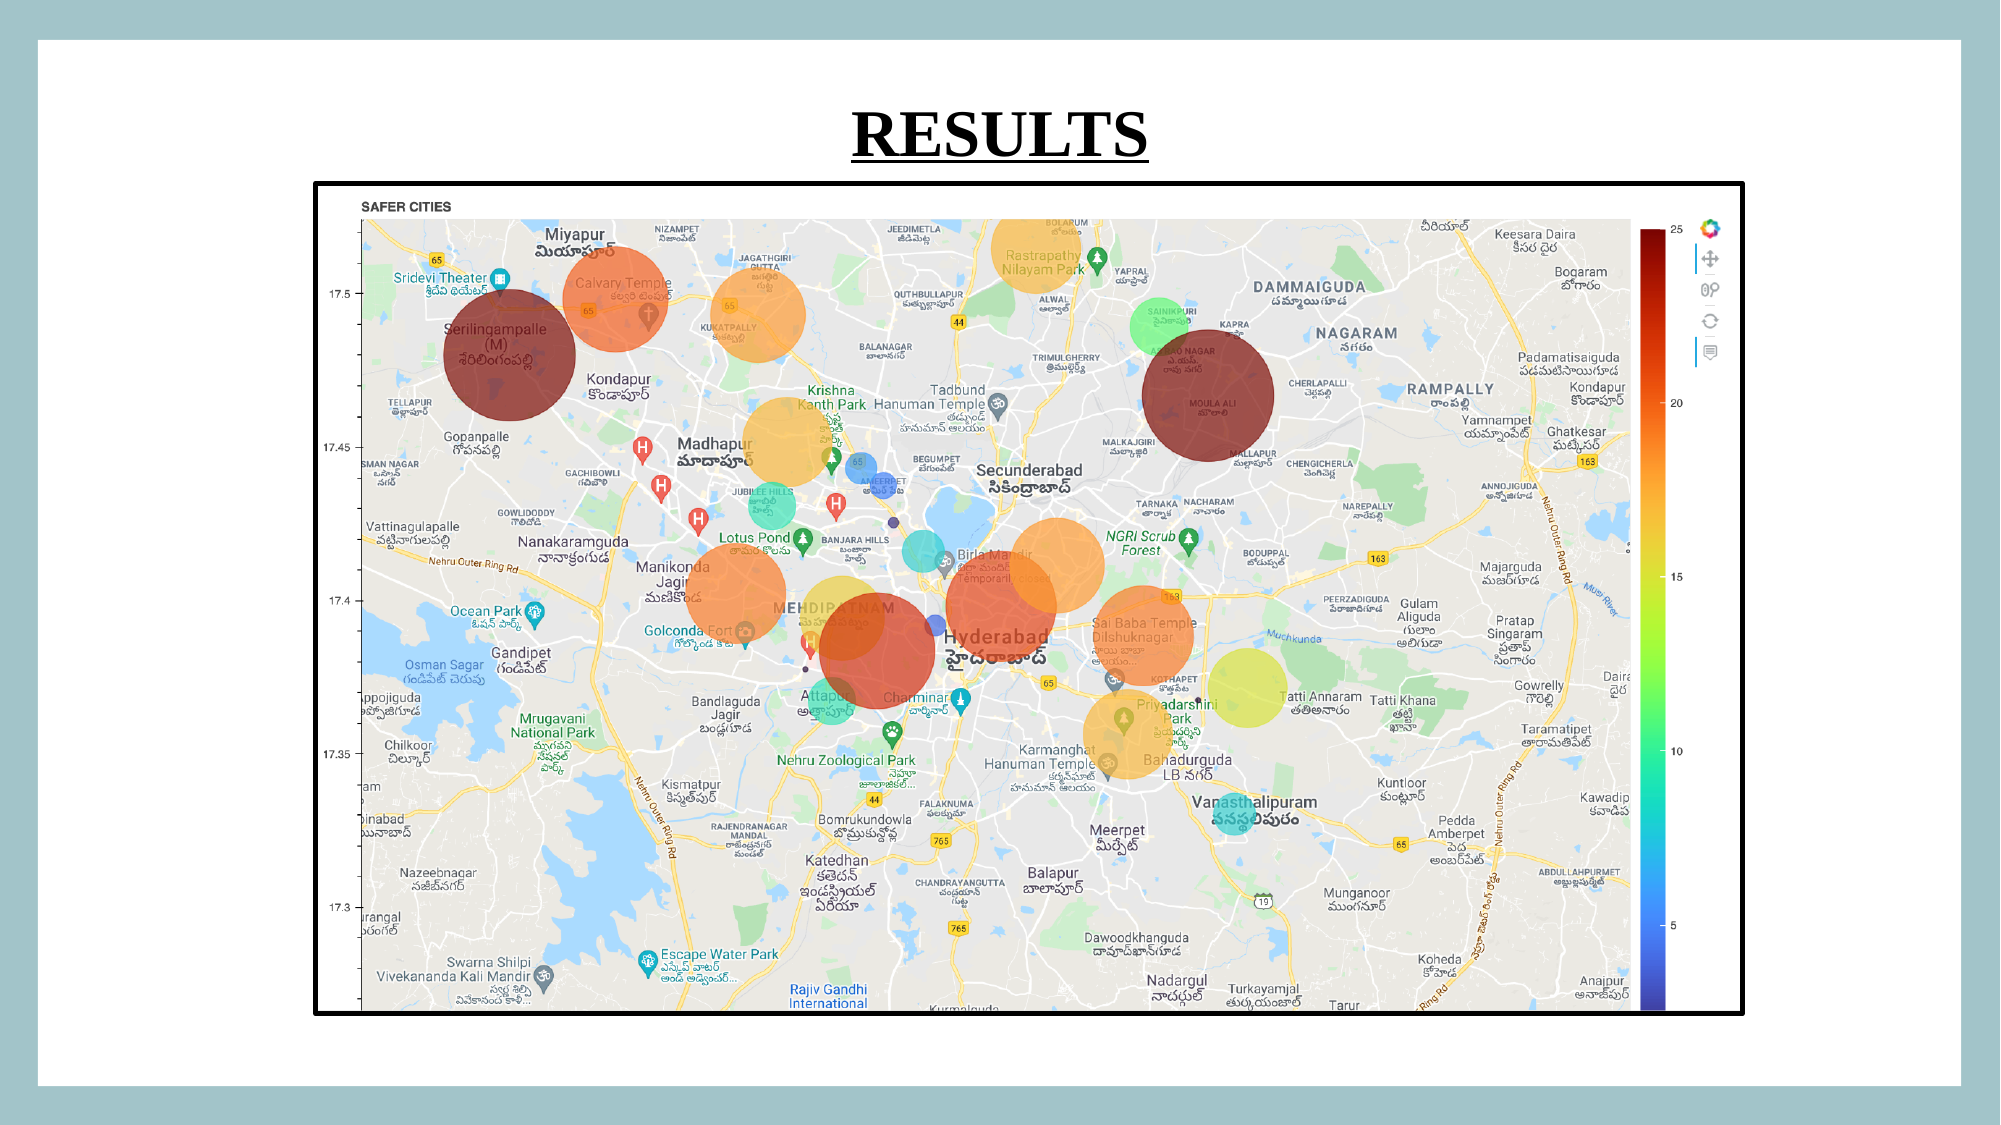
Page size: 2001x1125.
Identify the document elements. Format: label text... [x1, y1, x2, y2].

picture [317, 185, 1741, 1012]
text_box RESULTS [667, 74, 1333, 183]
